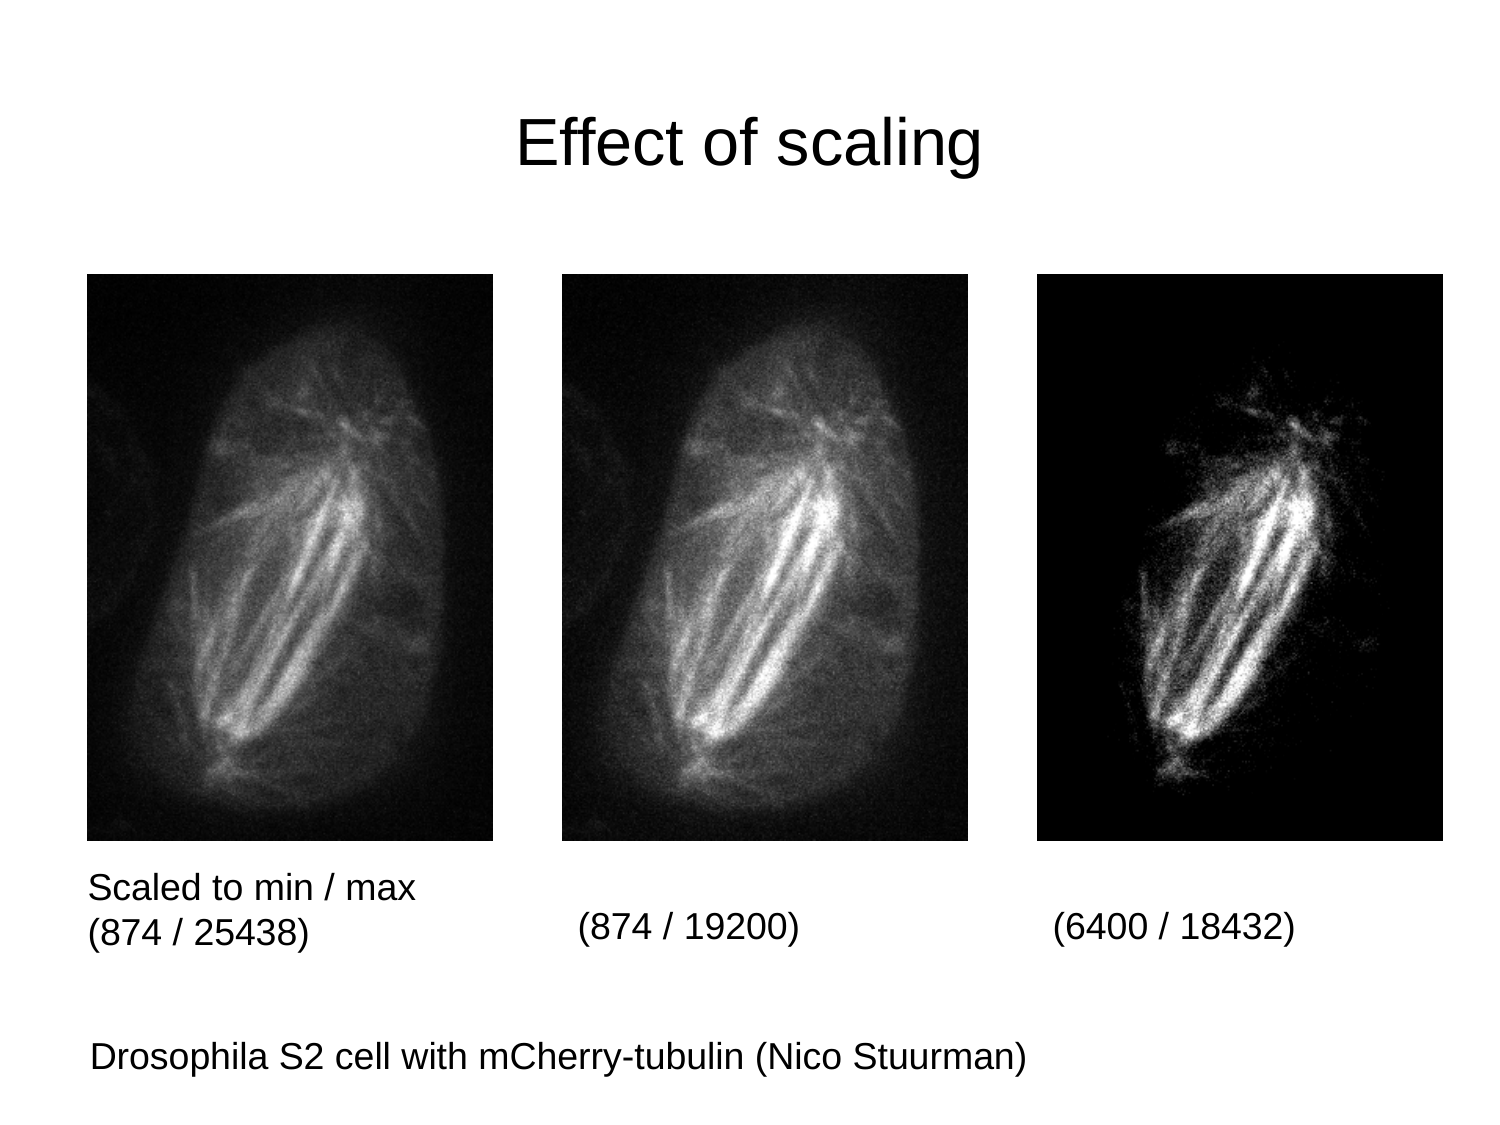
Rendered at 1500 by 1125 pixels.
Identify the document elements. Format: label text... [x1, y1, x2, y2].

text_box [62, 1025, 1438, 1086]
text_box Scaled to min / max (874 / 25438) [72, 855, 432, 961]
text_box Drosophila S2 cell with mCherry-tubulin (Nico Stuurman) [74, 1024, 1425, 1085]
title Effect of scaling [74, 44, 1426, 233]
picture [1037, 274, 1443, 841]
picture [562, 274, 968, 841]
picture [87, 274, 493, 841]
text_box (874 / 19200) [562, 849, 816, 955]
text_box (6400 / 18432) [1037, 849, 1311, 955]
